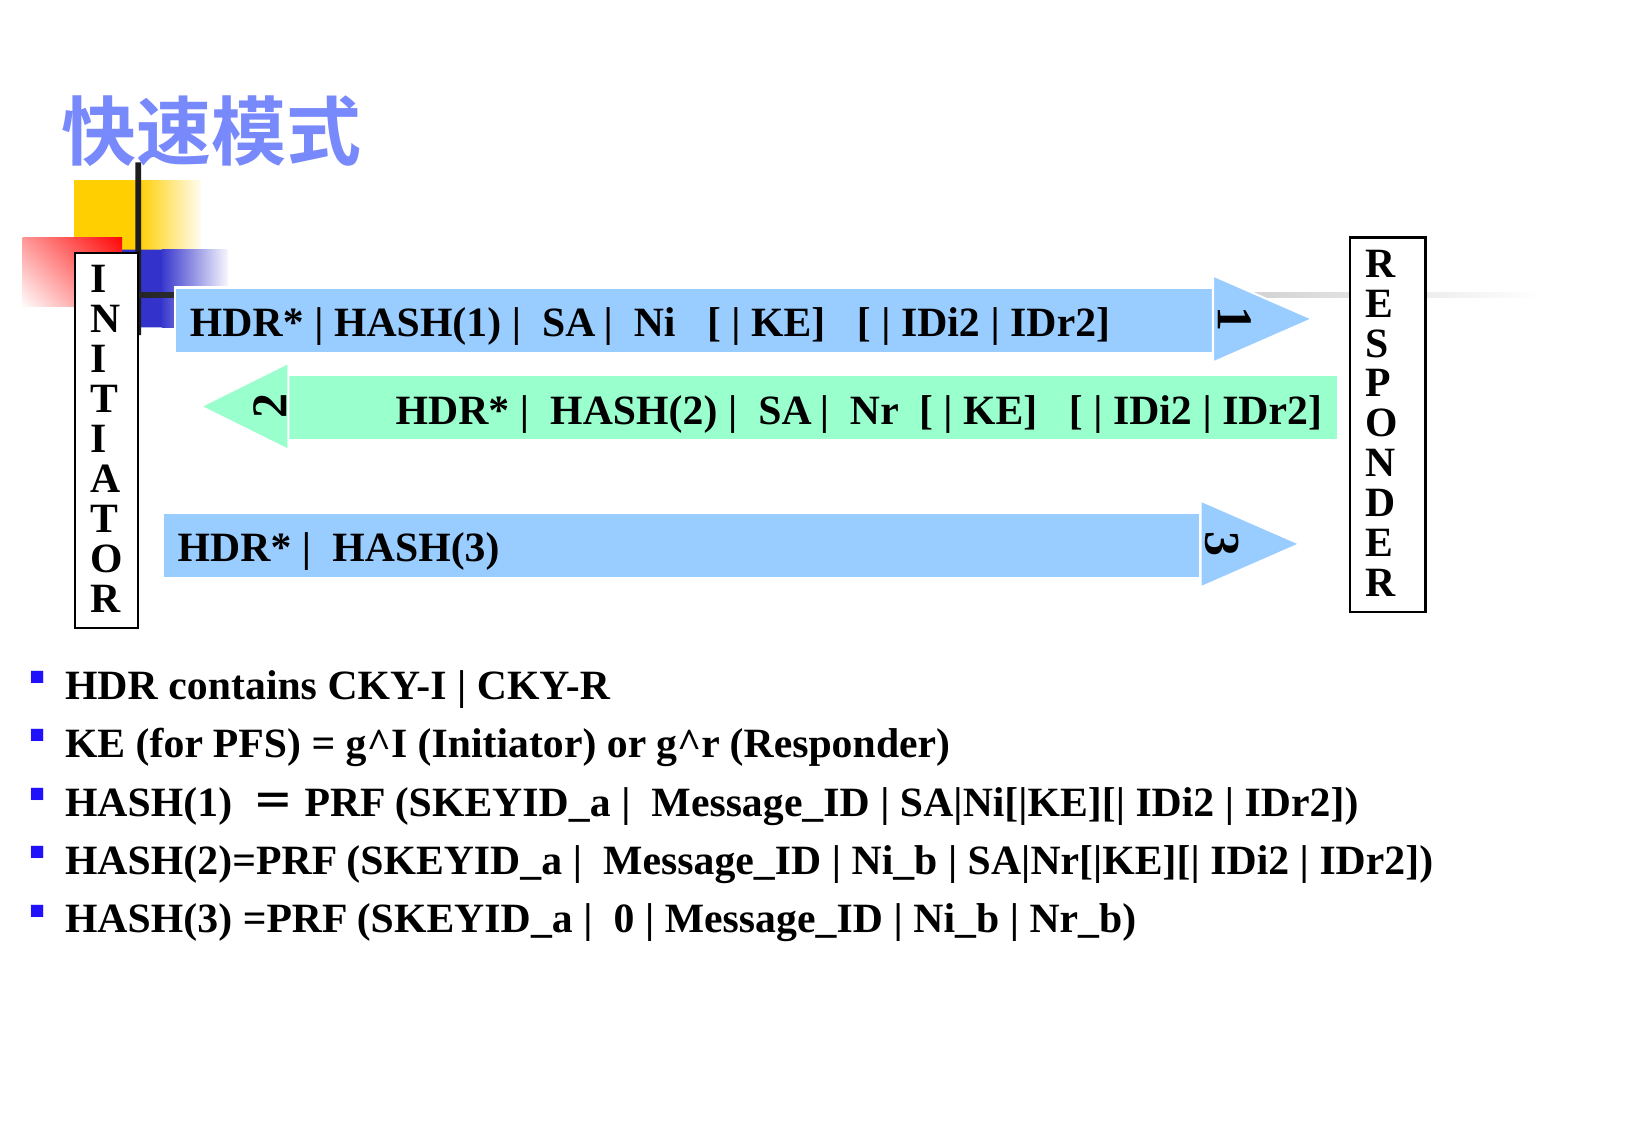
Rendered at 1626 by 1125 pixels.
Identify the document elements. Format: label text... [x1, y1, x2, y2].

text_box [74, 237, 1426, 630]
text_box 快速模式 [46, 87, 1399, 188]
text_box HDR contains CKY-I | CKY-R KE (for PFS) = g^I (Initiator) or g^r (Responder) HASH(1) ＝PRF (SKEYID_a | Message_ID | SA|Ni[|KE][| IDi2 | IDr2]) HASH(2)=PRF (SKEYID_a | Message_ID | Ni_b | SA|Nr[|KE][| IDi2 | IDr2]) HASH(3) =PRF (SKEYID_a | 0 | Message_ID | Ni_b | Nr_b) [12, 650, 1513, 975]
